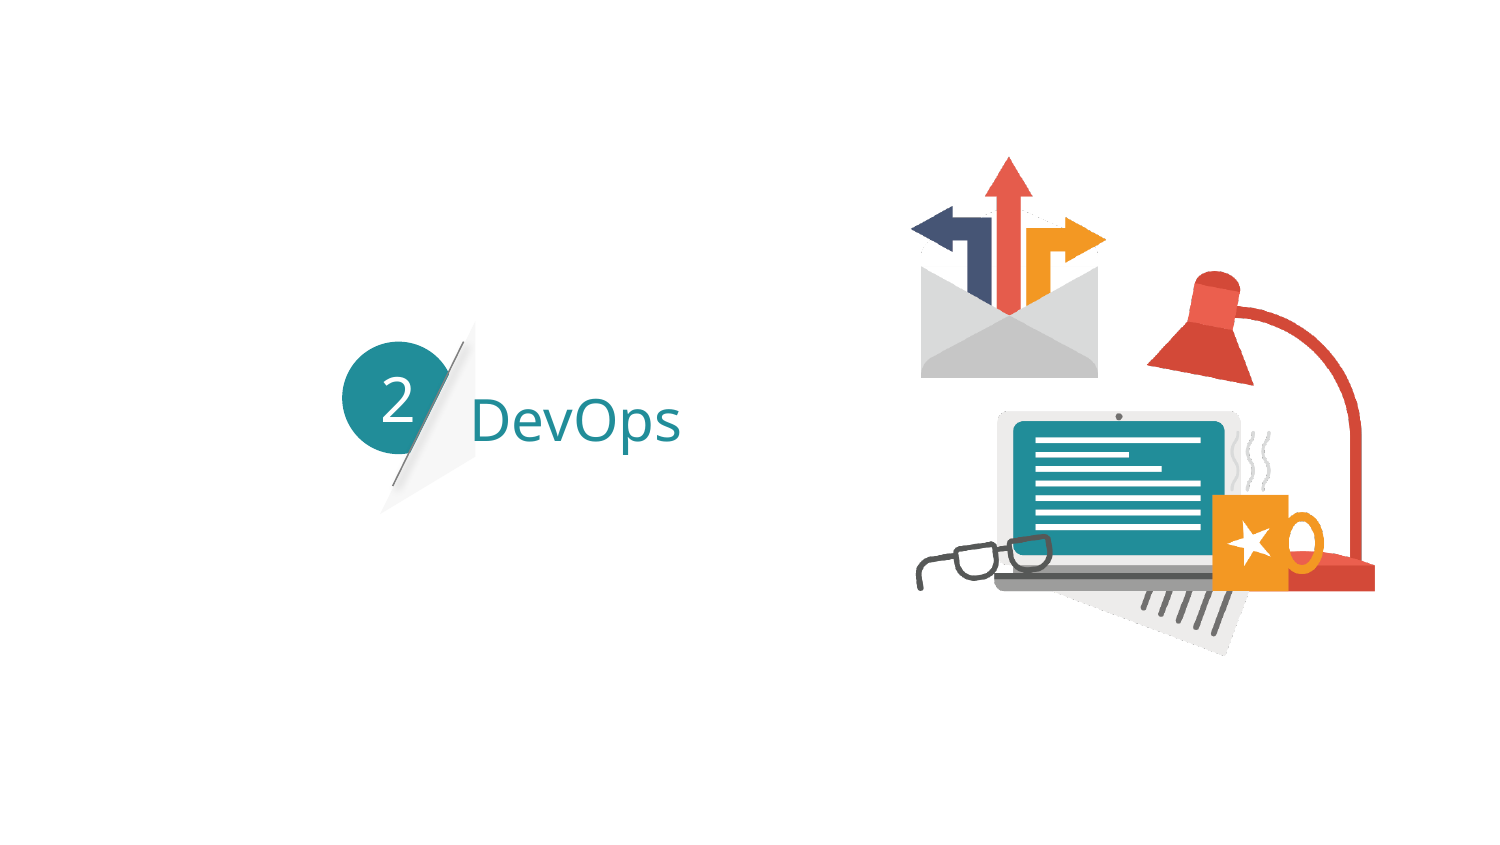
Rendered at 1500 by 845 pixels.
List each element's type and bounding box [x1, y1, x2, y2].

picture [873, 135, 1415, 677]
text_box [340, 319, 873, 516]
